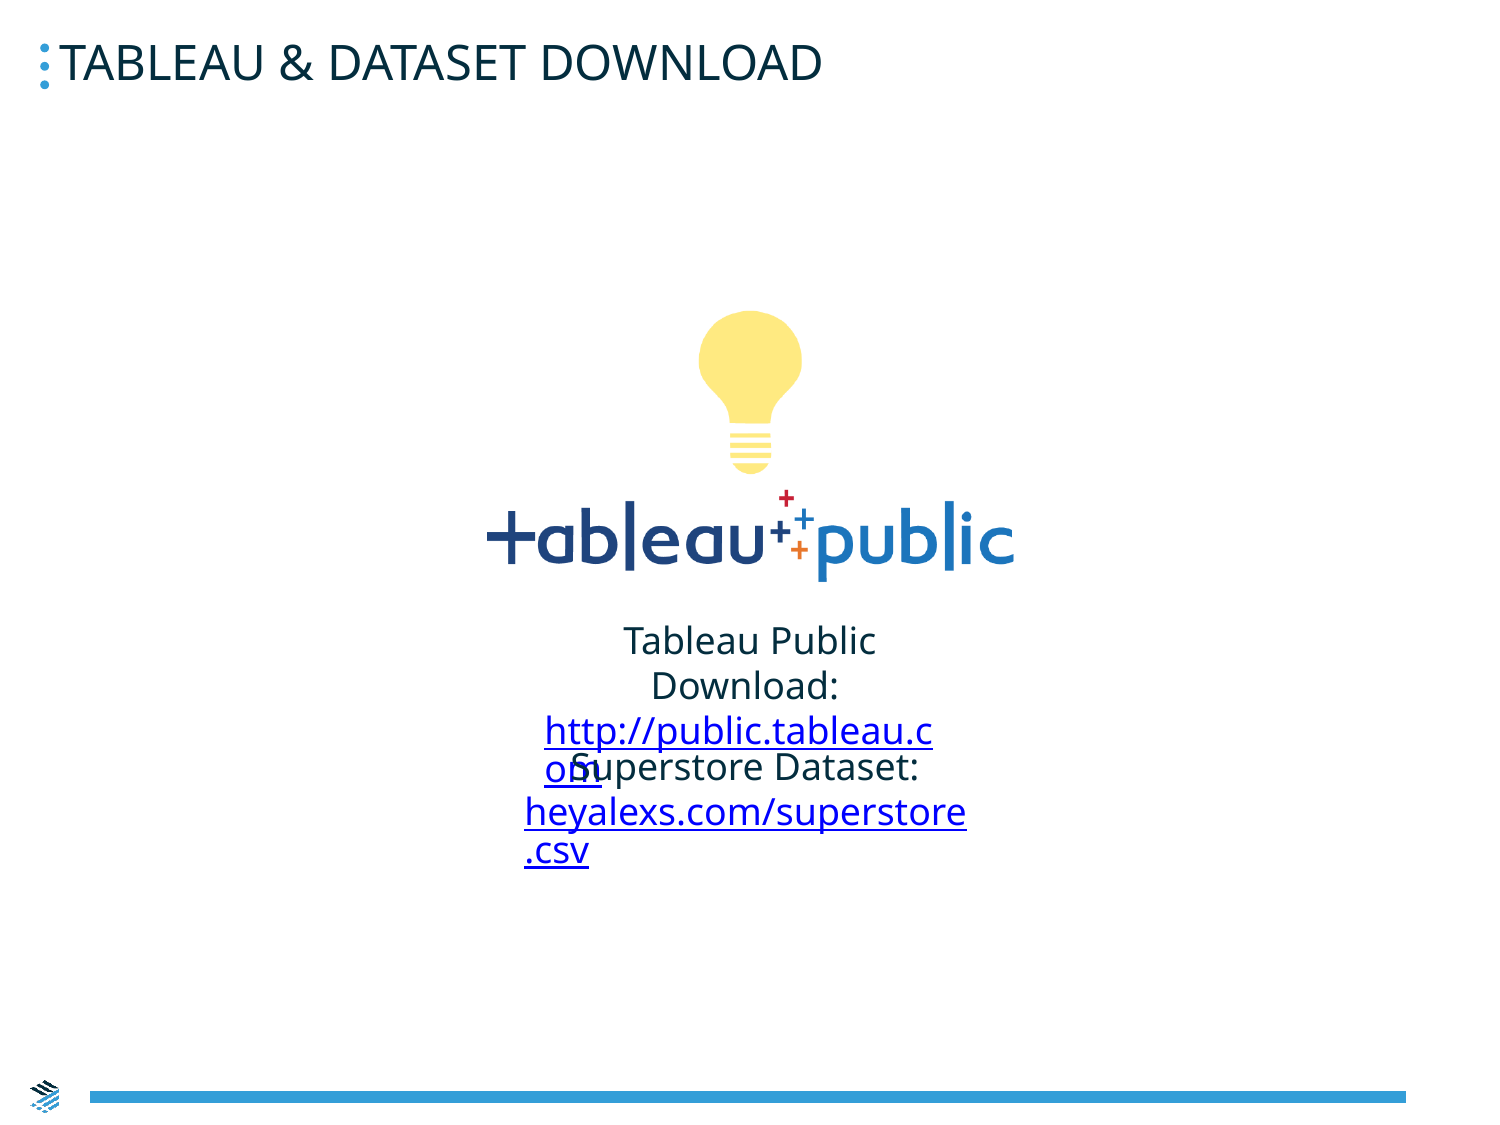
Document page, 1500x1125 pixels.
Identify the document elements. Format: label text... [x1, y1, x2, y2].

picture [30, 1080, 44, 1087]
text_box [460, 283, 1040, 839]
list Tableau & Dataset Download [51, 29, 1248, 103]
picture [30, 1080, 59, 1113]
